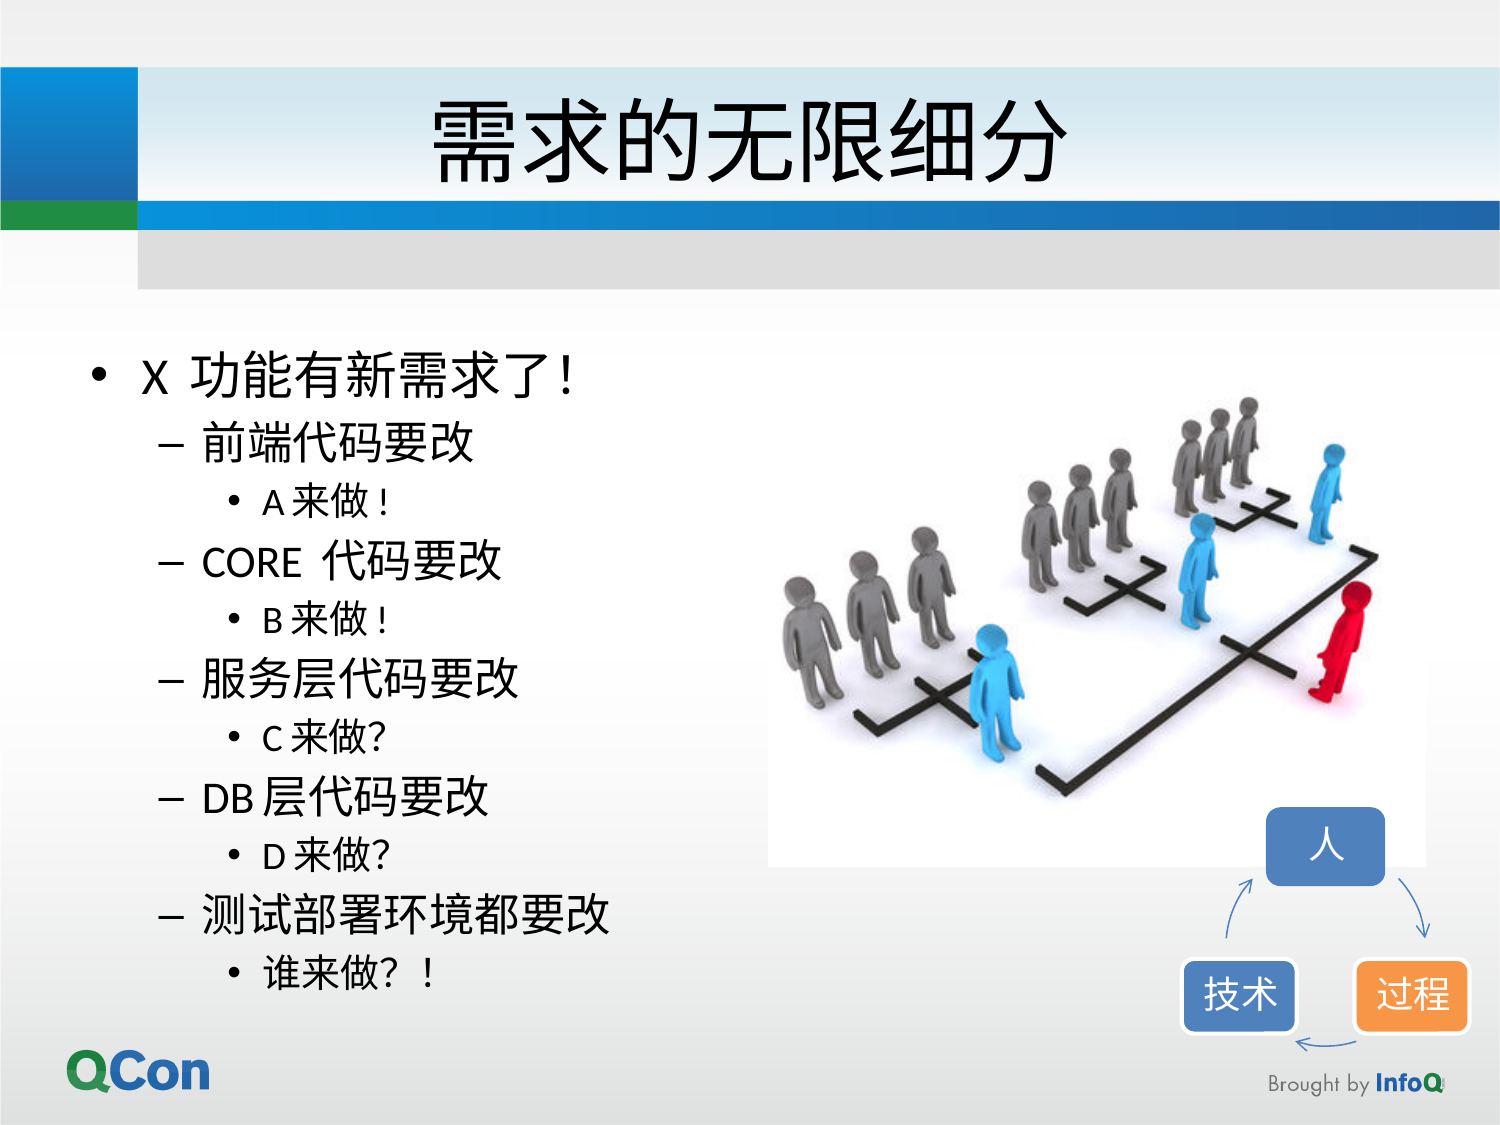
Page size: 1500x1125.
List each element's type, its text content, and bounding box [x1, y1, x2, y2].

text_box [1137, 809, 1500, 1061]
picture [0, 0, 1500, 1125]
title 需求的无限细分 [75, 45, 1425, 233]
list X 功能有新需求了！ 前端代码要改 A来做! CORE 代码要改 B来做! 服务层代码要改 C来做？ DB层代码要改 D来做？ 测试部署环境都要改 谁来做？！ [75, 262, 1425, 1005]
